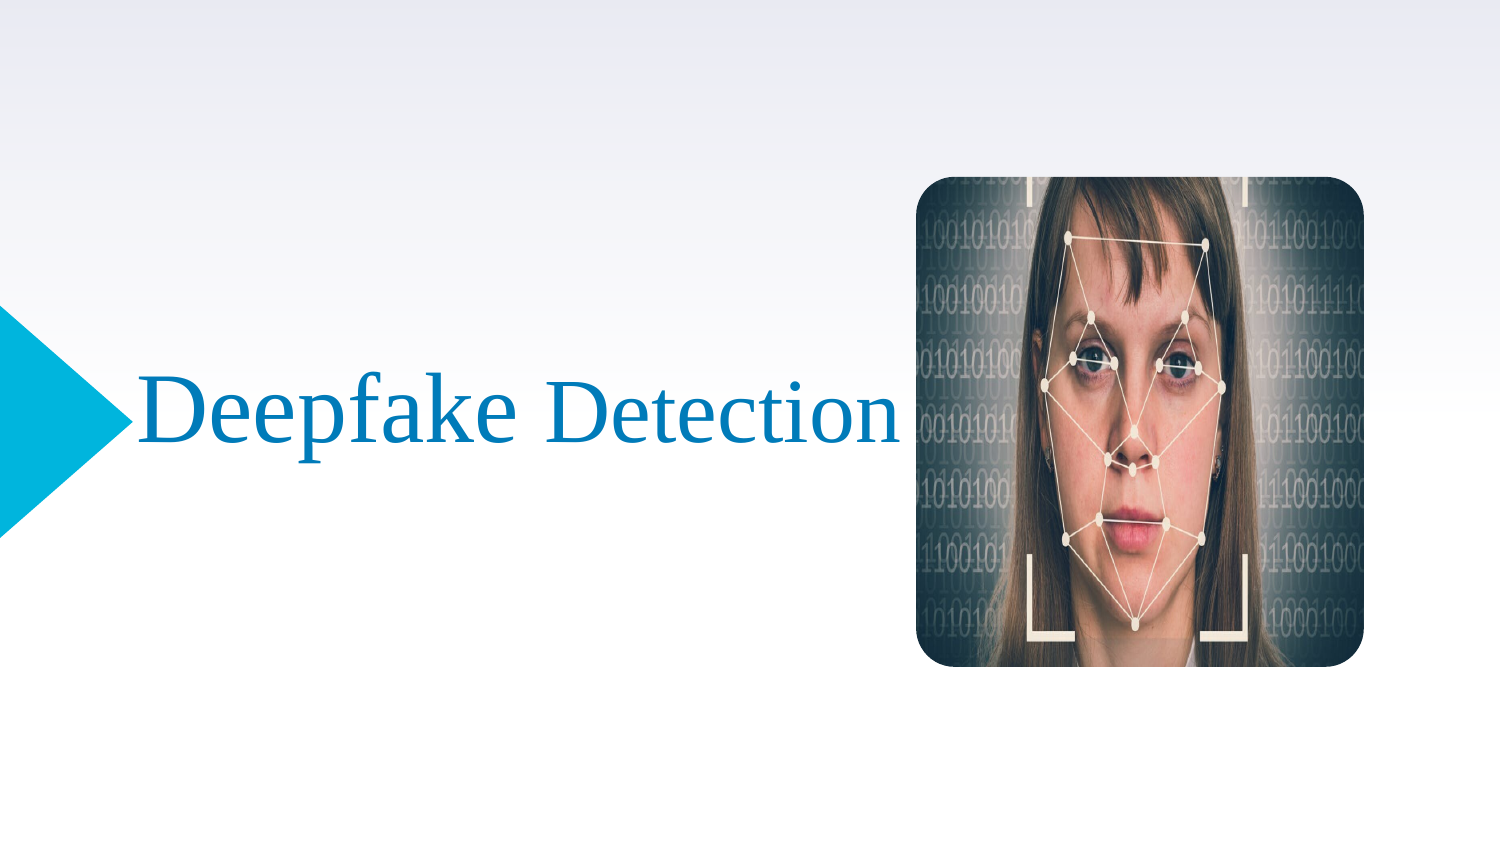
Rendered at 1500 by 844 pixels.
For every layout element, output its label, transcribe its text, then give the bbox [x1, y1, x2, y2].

title Deepfake Detection [136, 411, 906, 529]
picture [915, 176, 1365, 668]
